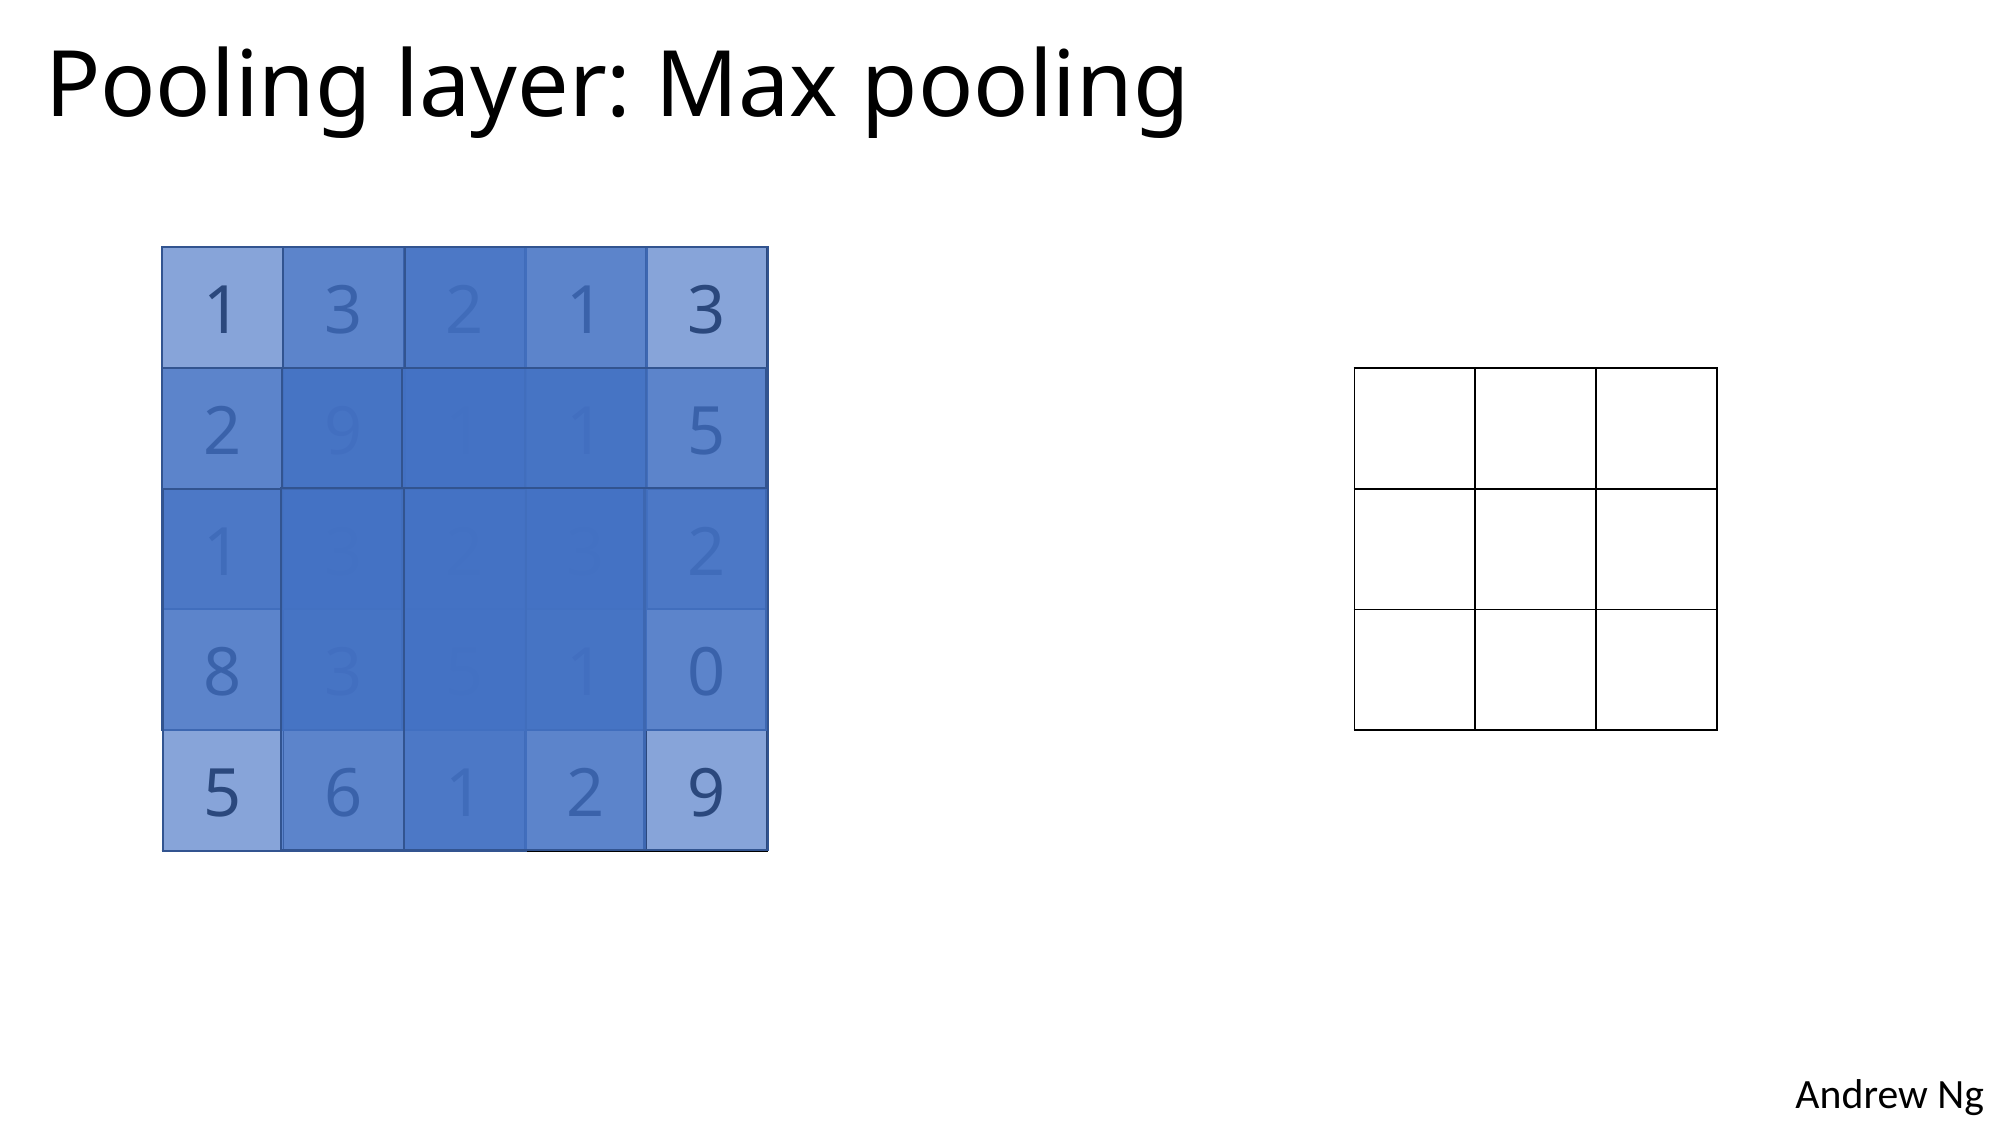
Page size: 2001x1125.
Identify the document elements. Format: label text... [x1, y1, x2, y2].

text_box [282, 246, 404, 367]
table_cell [1597, 610, 1716, 729]
text_box [161, 246, 282, 367]
text_box [162, 488, 527, 852]
text_box [403, 487, 769, 851]
table_cell [1355, 610, 1474, 729]
text_box [161, 367, 281, 731]
text_box [280, 487, 403, 851]
table_cell [1476, 490, 1595, 609]
text_box [281, 367, 401, 487]
text_box [404, 246, 769, 487]
table_cell [1355, 490, 1474, 609]
text_box [401, 367, 767, 487]
table_header [1597, 369, 1716, 488]
table_cell [1476, 610, 1595, 729]
table_header [1476, 369, 1595, 488]
table_cell [1597, 490, 1716, 609]
title Pooling layer: Max pooling [30, 29, 1755, 248]
table_header [1355, 369, 1474, 488]
